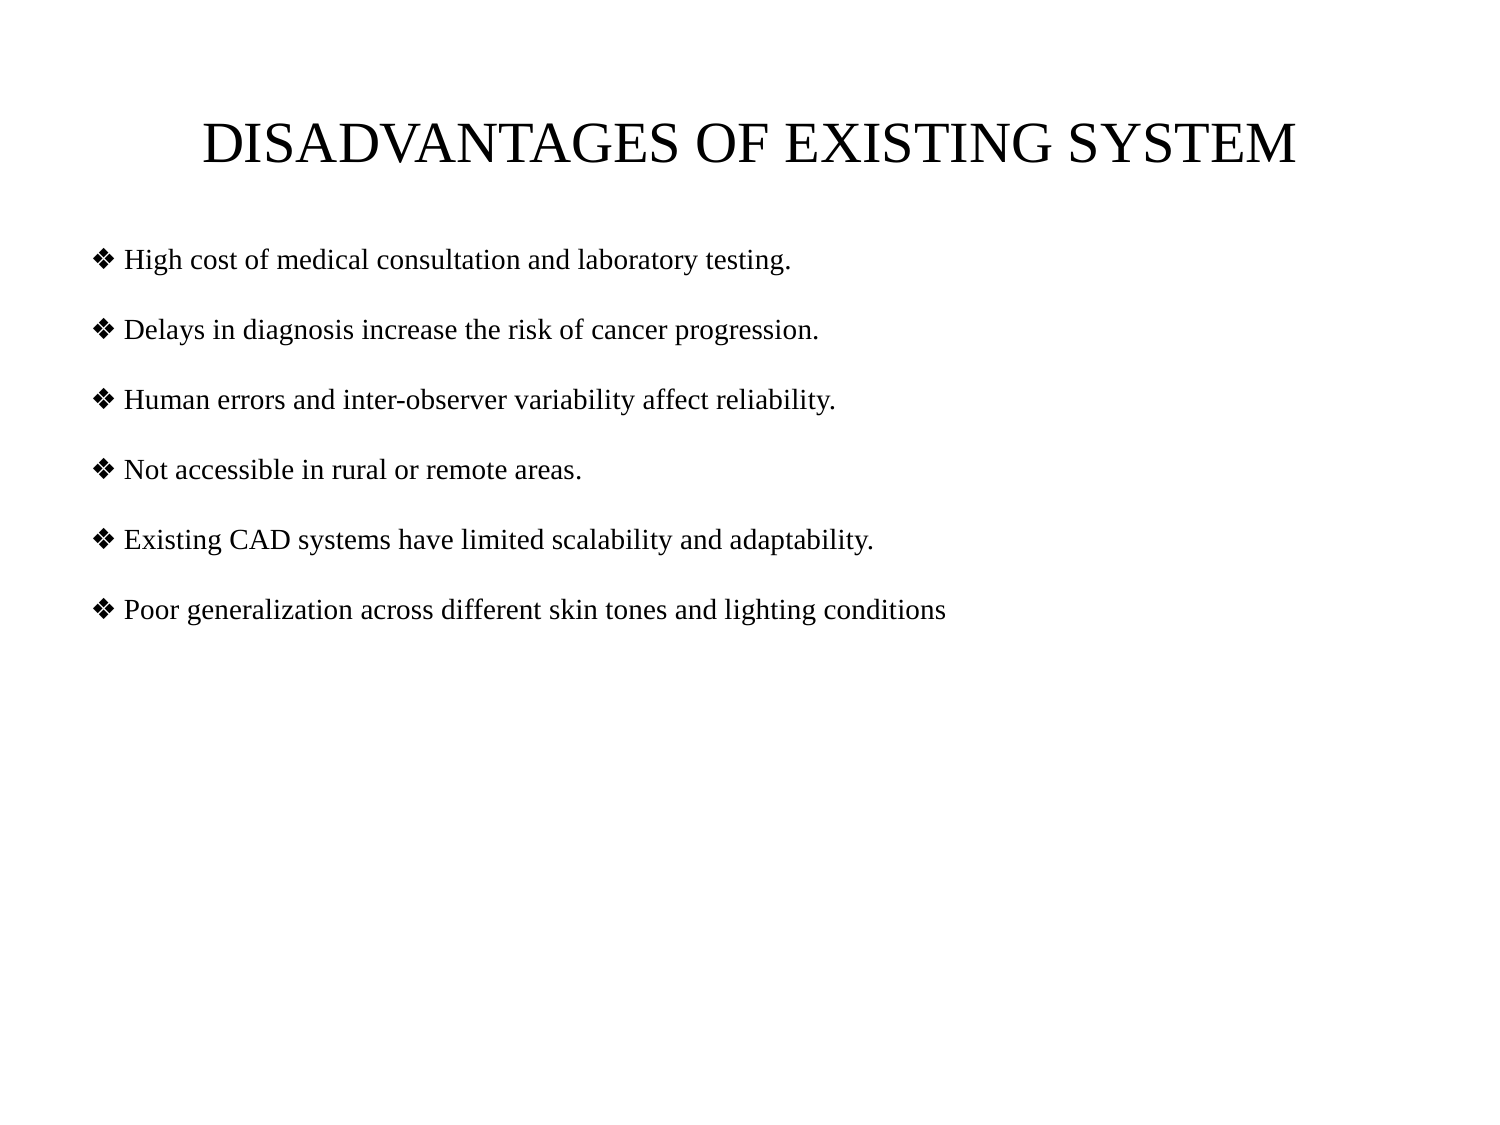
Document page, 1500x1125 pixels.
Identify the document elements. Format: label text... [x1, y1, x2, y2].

text_box ❖ High cost of medical consultation and laboratory testing. ❖ Delays in diagnosis increase the risk of cancer progression. ❖ Human errors and inter-observer variability affect reliability. ❖ Not accessible in rural or remote areas. ❖ Existing CAD systems have limited scalability and adaptability. ❖ Poor generalization across different skin tones and lighting conditions [74, 232, 1425, 633]
title DISADVANTAGES OF EXISTING SYSTEM [75, 45, 1425, 232]
